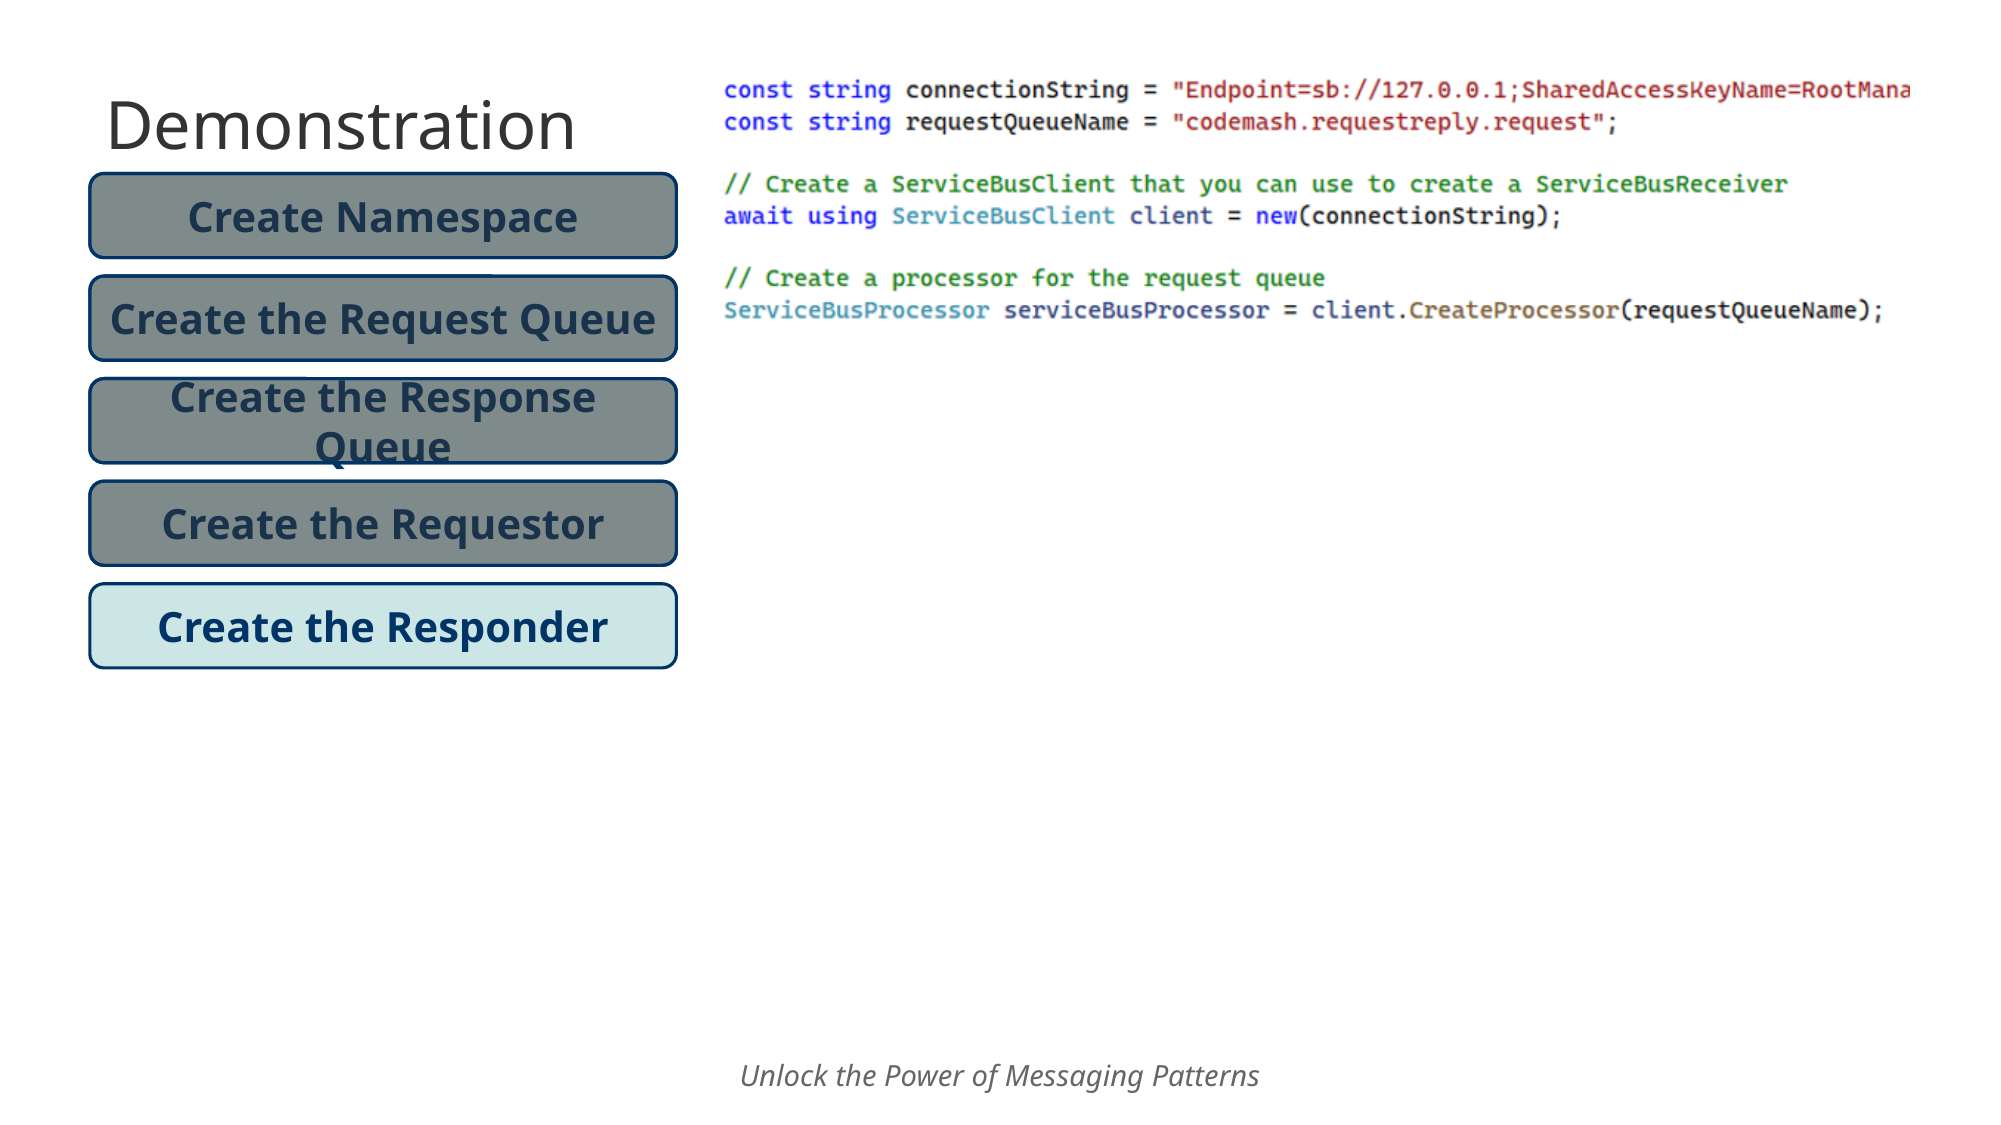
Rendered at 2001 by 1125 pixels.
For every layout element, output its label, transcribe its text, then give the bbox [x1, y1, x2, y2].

title Demonstration [90, 75, 677, 172]
text_box Create the Responder [88, 582, 678, 670]
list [706, 74, 1911, 348]
text_box [88, 479, 678, 567]
text_box [88, 376, 678, 465]
text_box [88, 172, 678, 260]
text_box [88, 274, 678, 362]
